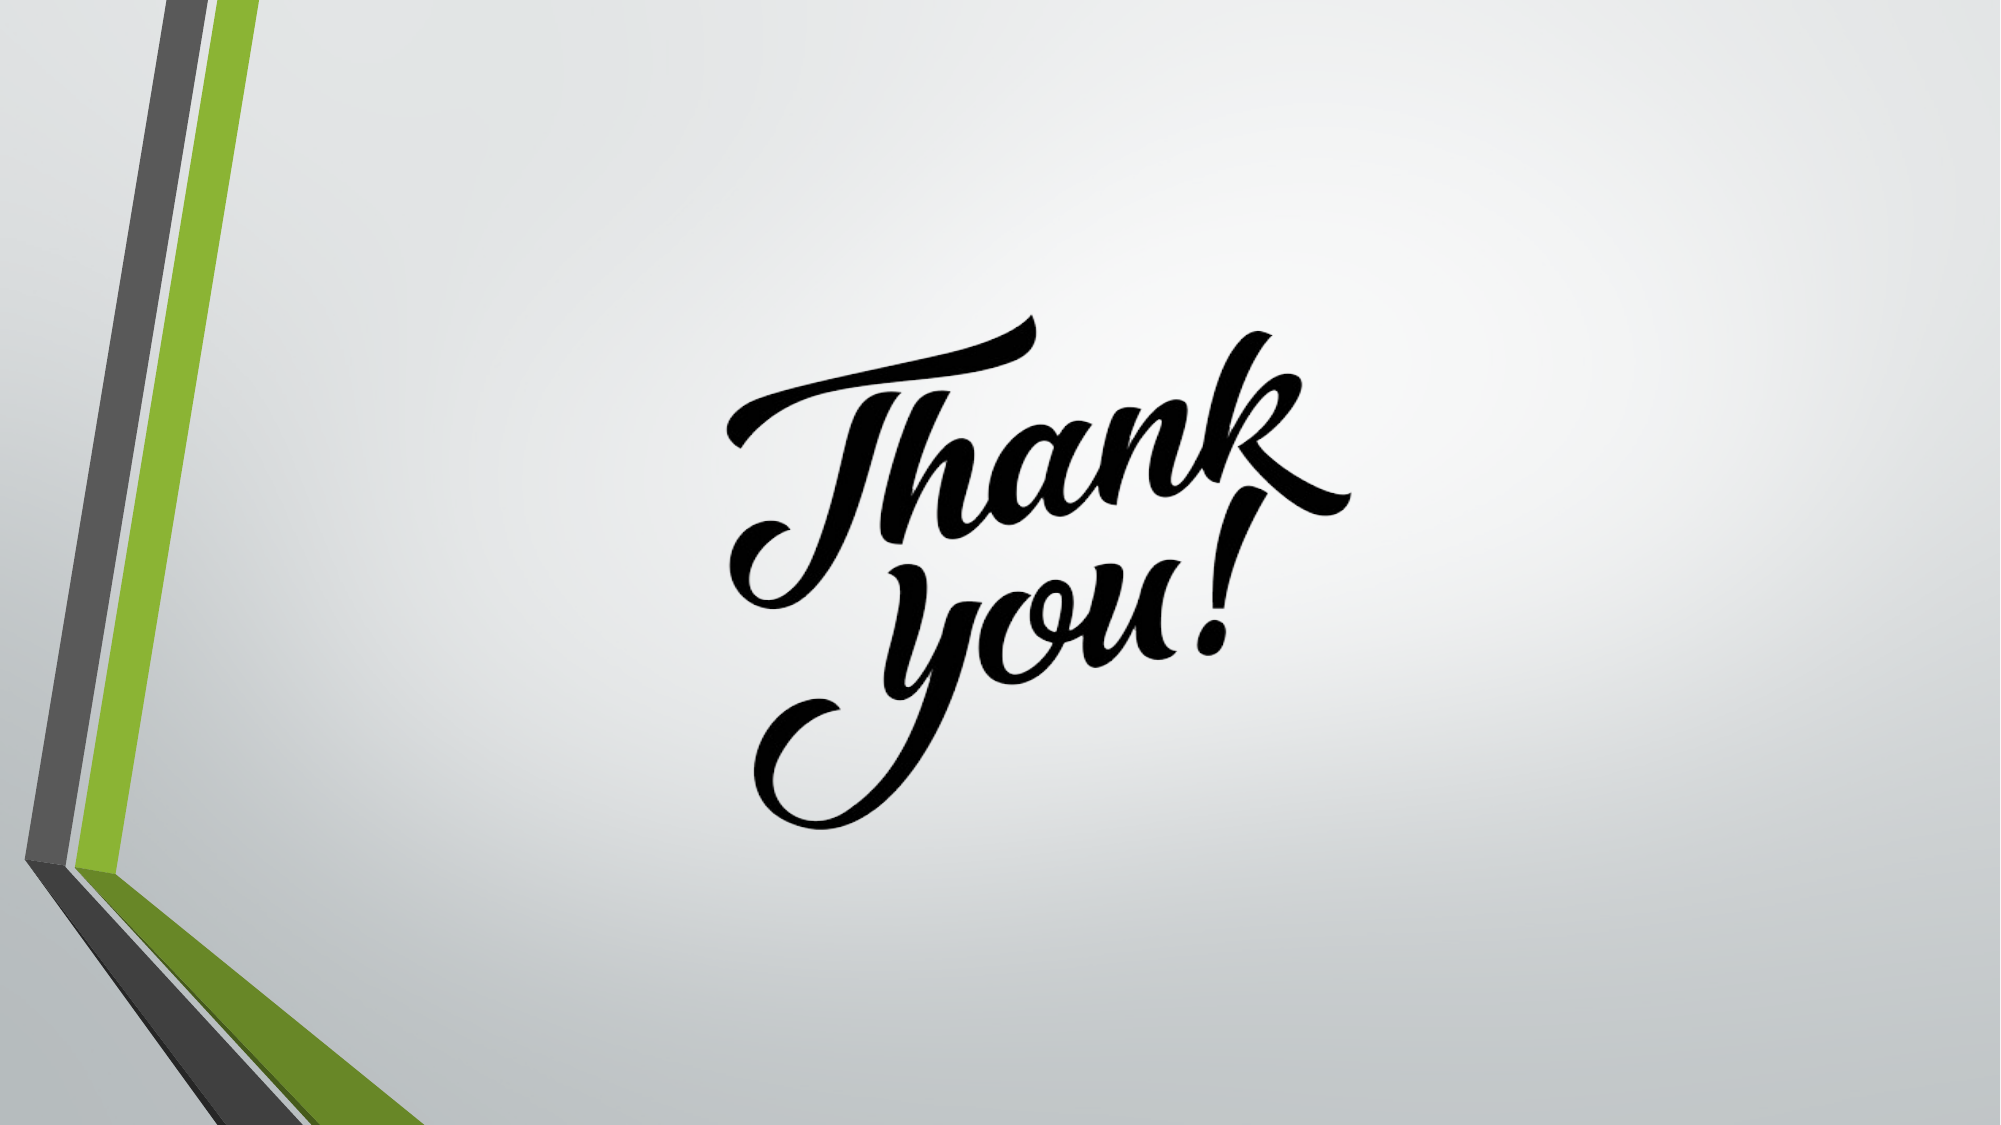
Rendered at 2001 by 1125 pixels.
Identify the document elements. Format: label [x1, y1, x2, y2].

picture [512, 54, 1544, 1059]
